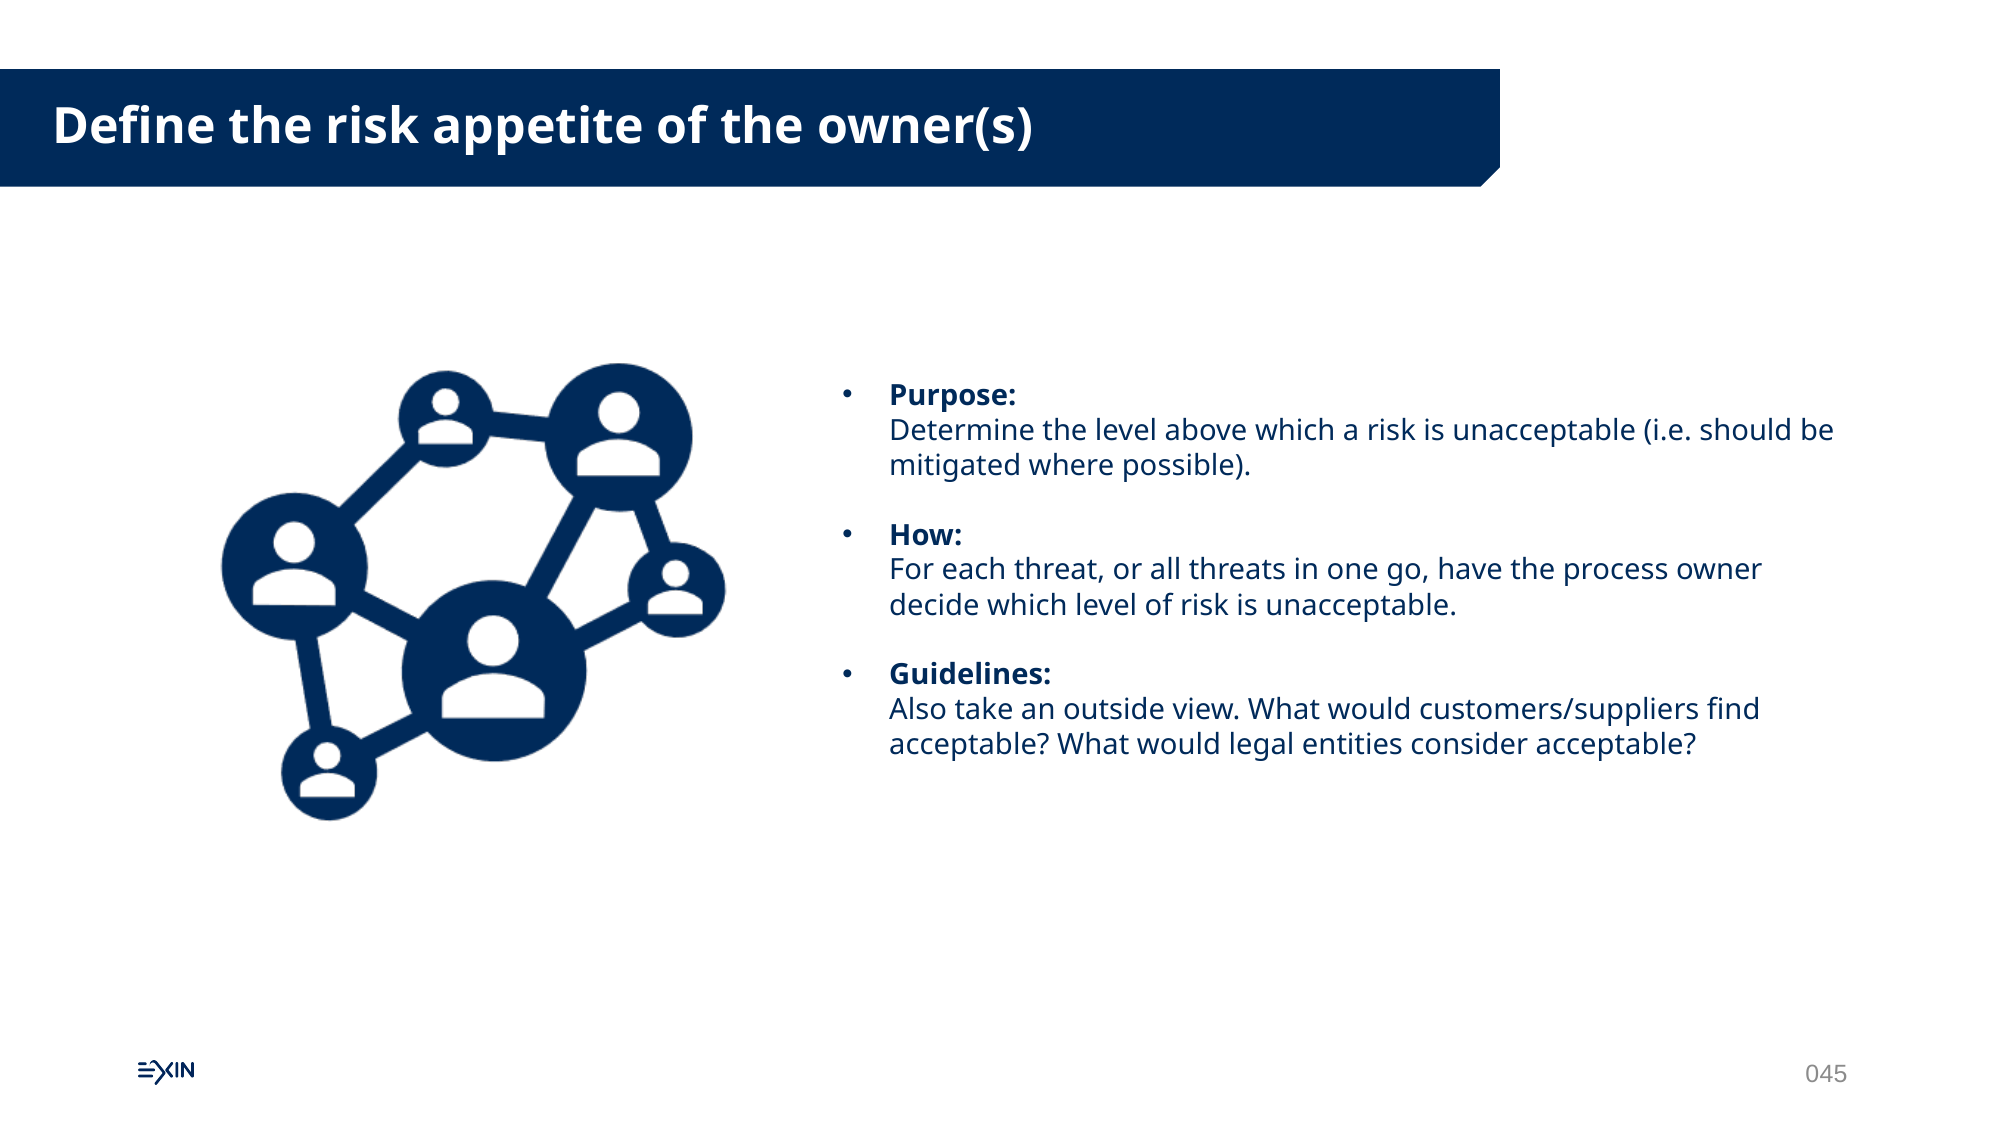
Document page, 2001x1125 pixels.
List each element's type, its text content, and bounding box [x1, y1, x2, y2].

text_box Purpose: Determine the level above which a risk is unacceptable (i.e. should be mitigated where possible). How: For each threat, or all threats in one go, have the process owner decide which level of risk is unacceptable. Guidelines: Also take an outside view. What would customers/suppliers find acceptable? What would legal entities consider acceptable? [827, 368, 1853, 768]
slide_number 045 [1412, 1042, 1863, 1103]
text_box [0, 68, 1501, 188]
picture [187, 312, 753, 878]
picture [138, 1060, 194, 1085]
text_box Define the risk appetite of the owner(s) [37, 68, 1463, 186]
